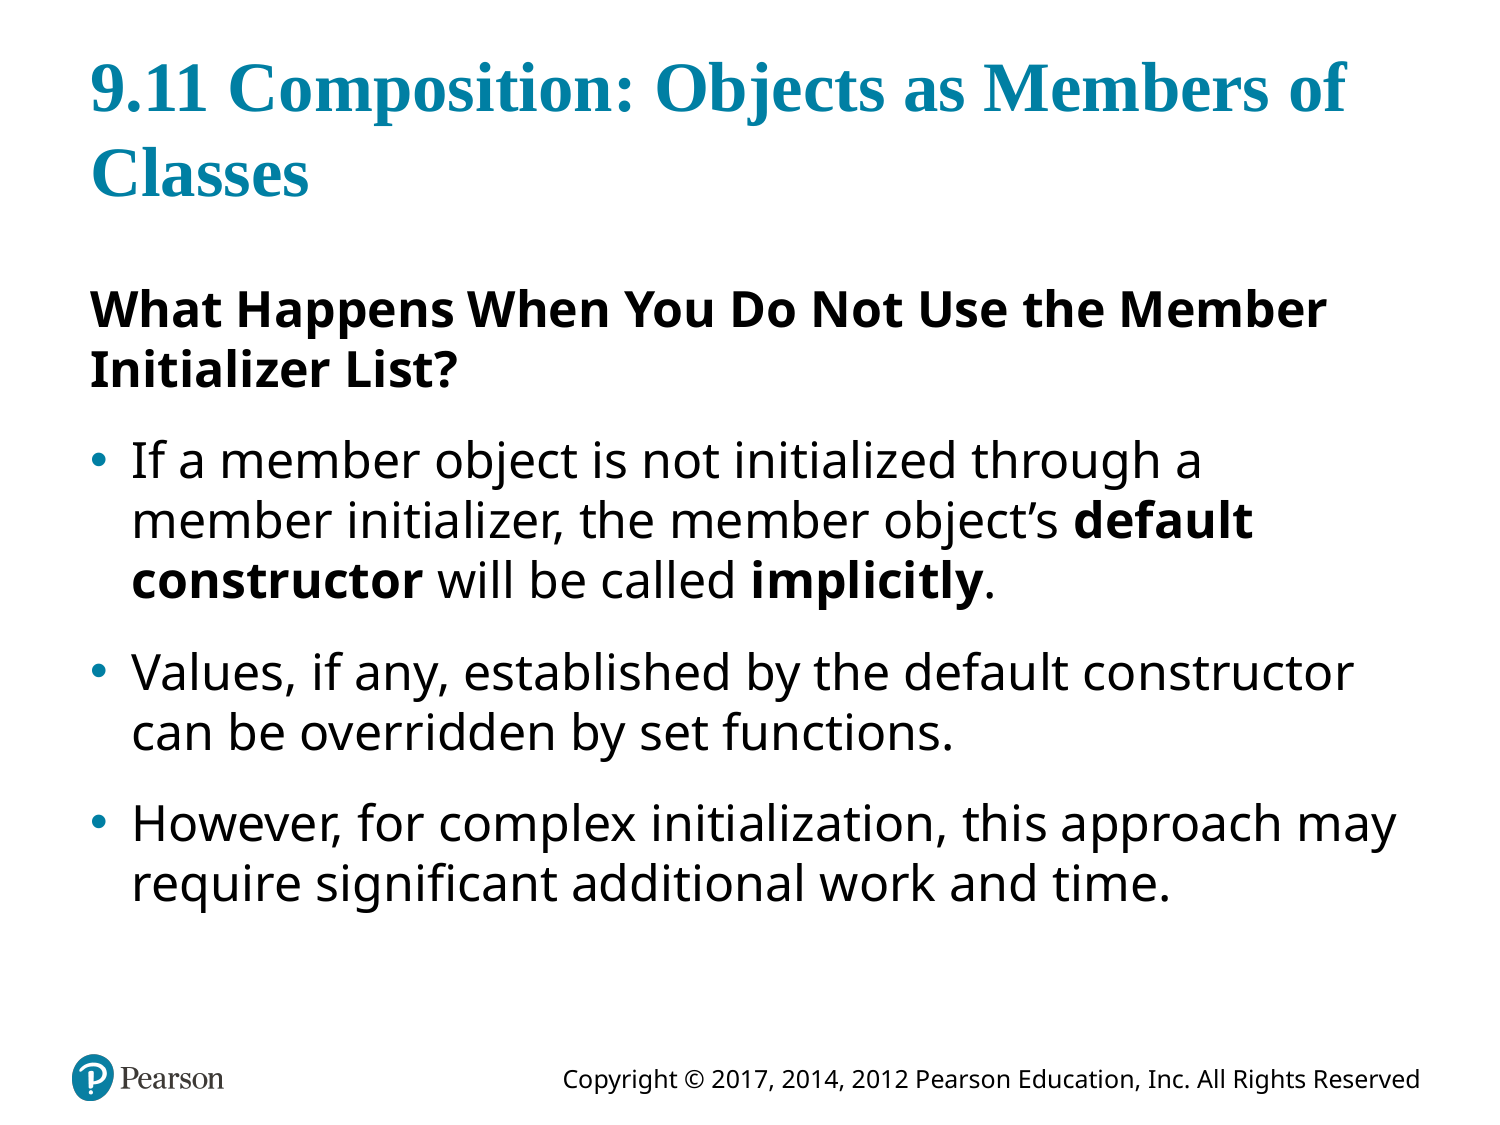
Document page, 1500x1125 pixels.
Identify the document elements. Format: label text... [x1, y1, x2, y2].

picture [72, 1054, 88, 1070]
picture [80, 1063, 106, 1088]
picture [98, 1054, 224, 1101]
list What Happens When You Do Not Use the Member Initializer List? If a member object is not initialized through a member initializer, the member object’s default constructor will be called implicitly. Values, if any, established by the default constructor can be overridden by set functions. However, for complex initialization, this approach may require significant additional work and time. [75, 262, 1425, 931]
picture [72, 1087, 83, 1101]
title 9.11 Composition: Objects as Members of Classes [75, 16, 1425, 235]
